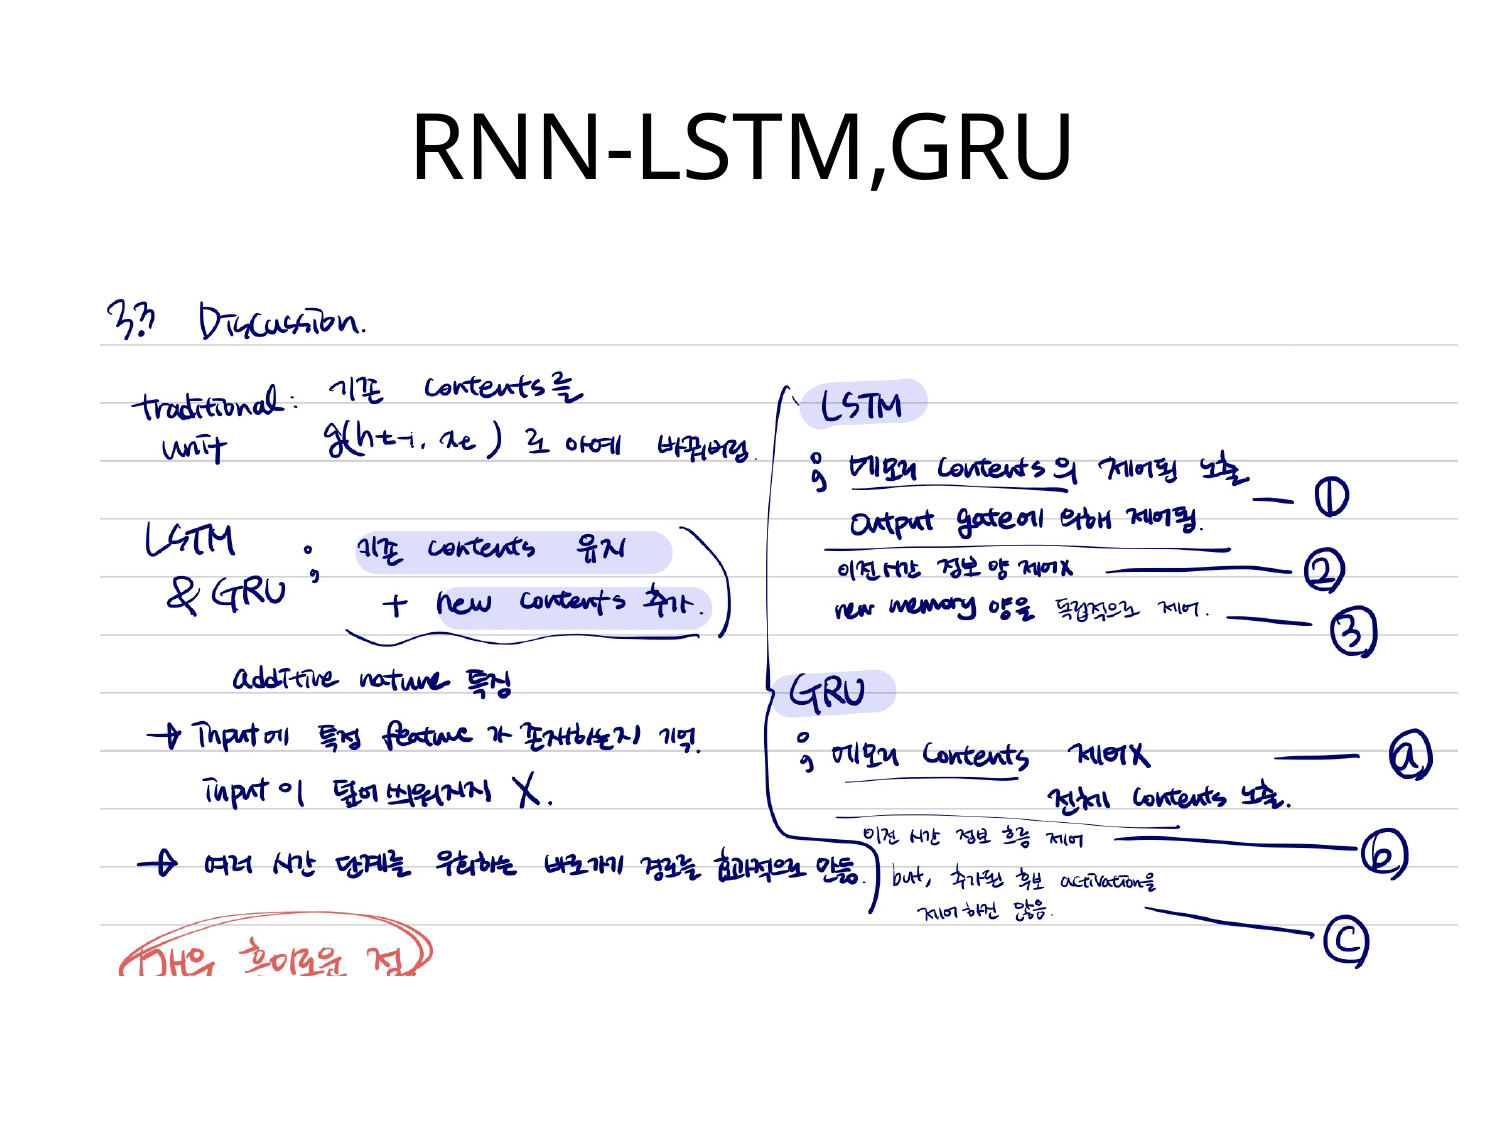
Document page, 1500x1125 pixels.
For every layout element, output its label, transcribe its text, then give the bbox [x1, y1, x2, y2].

picture [100, 290, 1458, 977]
title RNN-LSTM,GRU [68, 49, 1419, 237]
